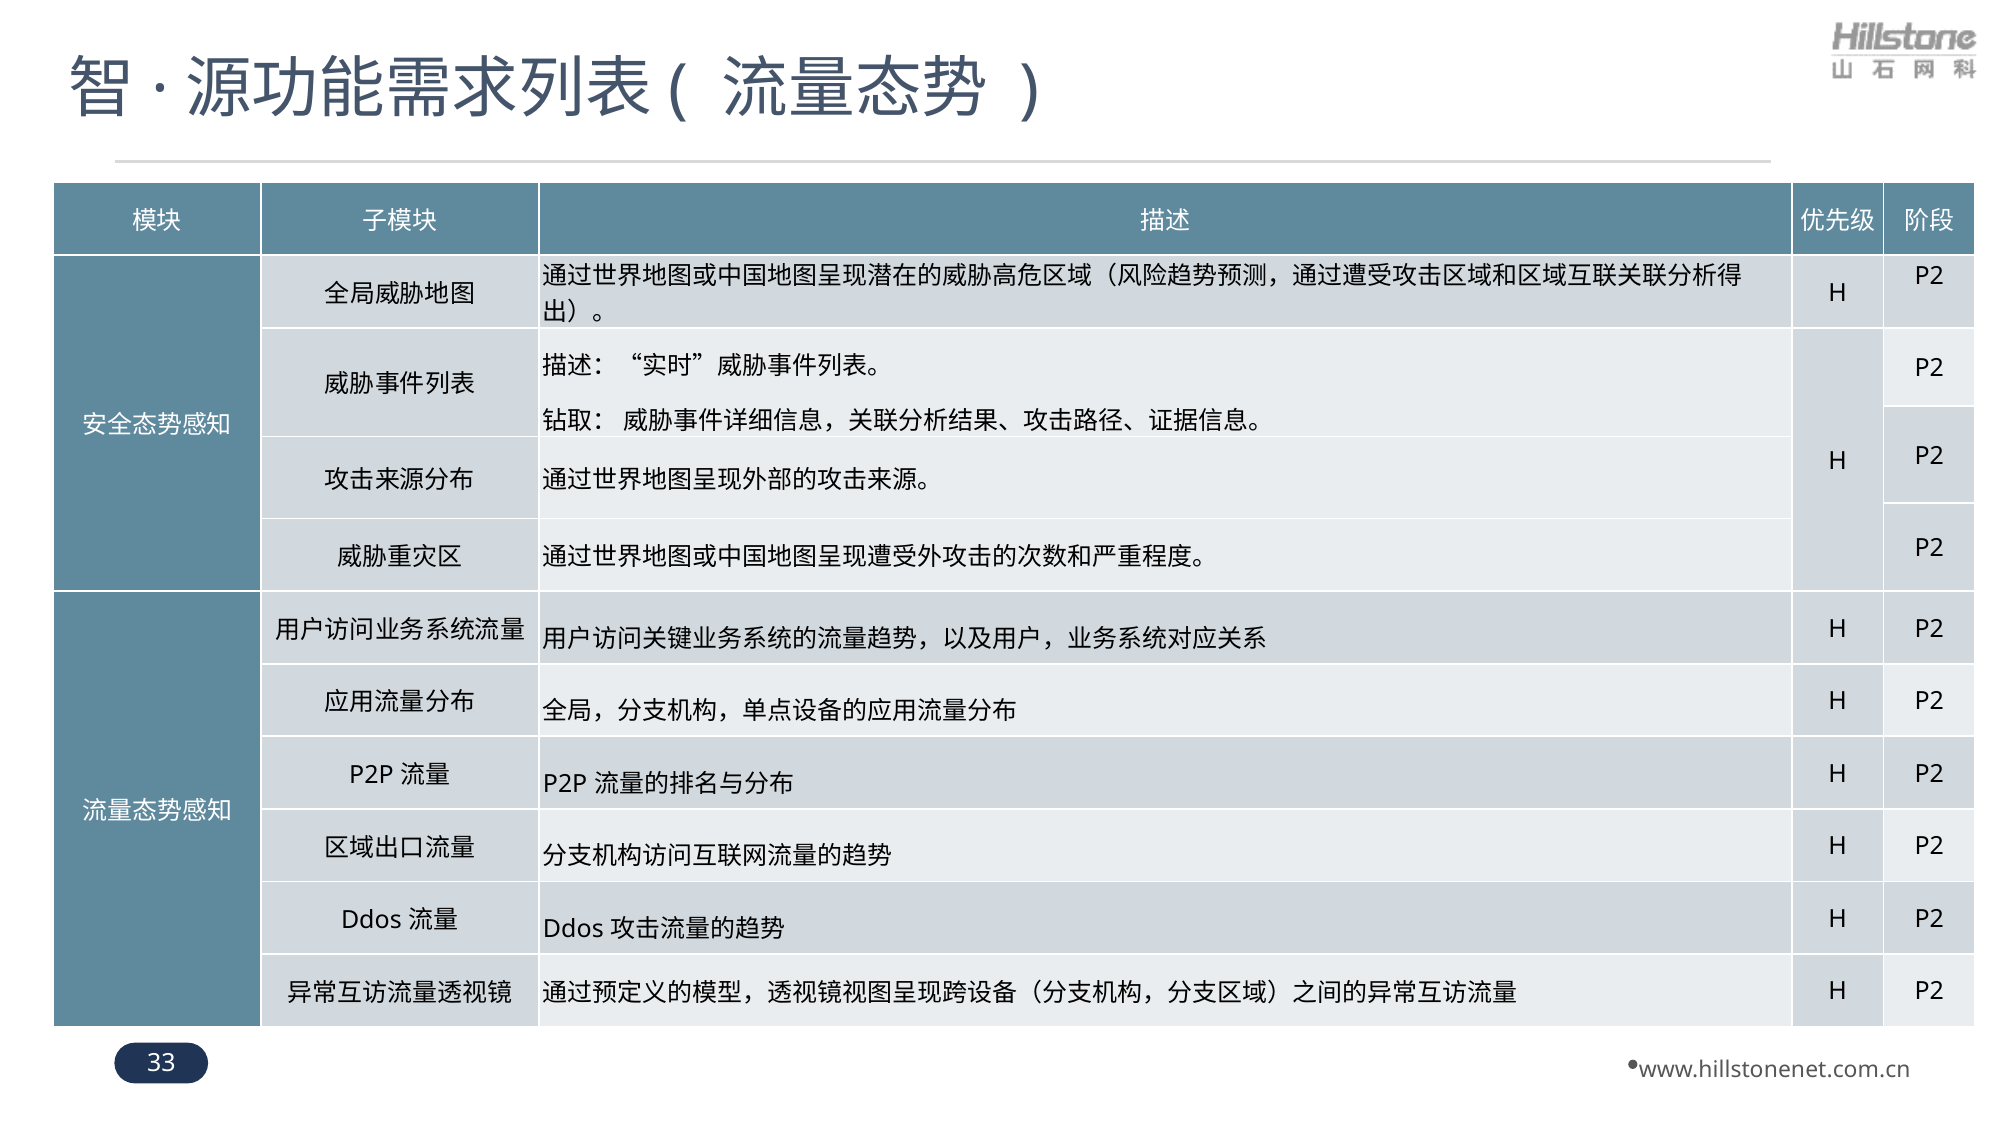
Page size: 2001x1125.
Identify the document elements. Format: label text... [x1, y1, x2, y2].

table_header 模块 [54, 183, 260, 254]
table_cell 用户访问关键业务系统的流量趋势，以及用户，业务系统对应关系 [540, 592, 1791, 663]
table_cell H [1793, 592, 1883, 663]
table_cell H [1793, 665, 1883, 735]
table_cell H [1793, 329, 1883, 590]
table_cell 威胁重灾区 [262, 519, 538, 590]
table_cell 全局，分支机构，单点设备的应用流量分布 [540, 665, 1791, 735]
table_cell 攻击来源分布 [262, 437, 538, 518]
table_cell P2 [1884, 665, 1974, 735]
table_cell P2 [1884, 810, 1974, 881]
table_cell H [1793, 810, 1883, 881]
table_cell H [1793, 737, 1883, 808]
table_cell Ddos流量 [262, 882, 538, 953]
table_cell H [1793, 955, 1883, 1026]
table_cell 描述：“实时”威胁事件列表。 钻取： 威胁事件详细信息，关联分析结果、攻击路径、证据信息。 [540, 329, 1791, 436]
table_cell 全局威胁地图 [262, 256, 538, 327]
table_cell 分支机构访问互联网流量的趋势 [540, 810, 1791, 881]
table_cell P2 [1884, 955, 1974, 1026]
table_cell P2P流量的排名与分布 [540, 737, 1791, 808]
table_cell 应用流量分布 [262, 665, 538, 735]
table_header 描述 [540, 183, 1791, 254]
table_cell 威胁事件列表 [262, 329, 538, 436]
table_cell P2 [1884, 256, 1974, 327]
table_cell 流量态势感知 [54, 592, 260, 1026]
table_cell 安全态势感知 [54, 256, 260, 590]
title 智·源功能需求列表( 流量态势 ) [53, 40, 1663, 140]
table_cell 通过世界地图呈现外部的攻击来源。 [540, 437, 1791, 518]
table_cell P2 [1884, 504, 1974, 590]
table_cell 通过预定义的模型，透视镜视图呈现跨设备（分支机构，分支区域）之间的异常互访流量 [540, 955, 1791, 1026]
table_cell H [1793, 256, 1883, 327]
table_cell 通过世界地图或中国地图呈现遭受外攻击的次数和严重程度。 [540, 519, 1791, 590]
slide_number 33 [114, 1042, 209, 1084]
table_cell 用户访问业务系统流量 [262, 592, 538, 663]
table_cell 区域出口流量 [262, 810, 538, 881]
picture [1817, 13, 1989, 85]
table_cell 通过世界地图或中国地图呈现潜在的威胁高危区域（风险趋势预测，通过遭受攻击区域和区域互联关联分析得出）。 [540, 256, 1791, 327]
table_header 优先级 [1793, 183, 1883, 254]
table_cell Ddos攻击流量的趋势 [540, 882, 1791, 953]
table_cell P2 [1884, 737, 1974, 808]
table_cell P2 [1884, 882, 1974, 953]
table_header 子模块 [262, 183, 538, 254]
table_cell 异常互访流量透视镜 [262, 955, 538, 1026]
table_cell H [1793, 882, 1883, 953]
table_header 阶段 [1884, 183, 1974, 254]
table_cell P2 [1884, 592, 1974, 663]
table_cell P2 [1884, 407, 1974, 502]
table_cell P2P流量 [262, 737, 538, 808]
table_cell P2 [1884, 329, 1974, 405]
